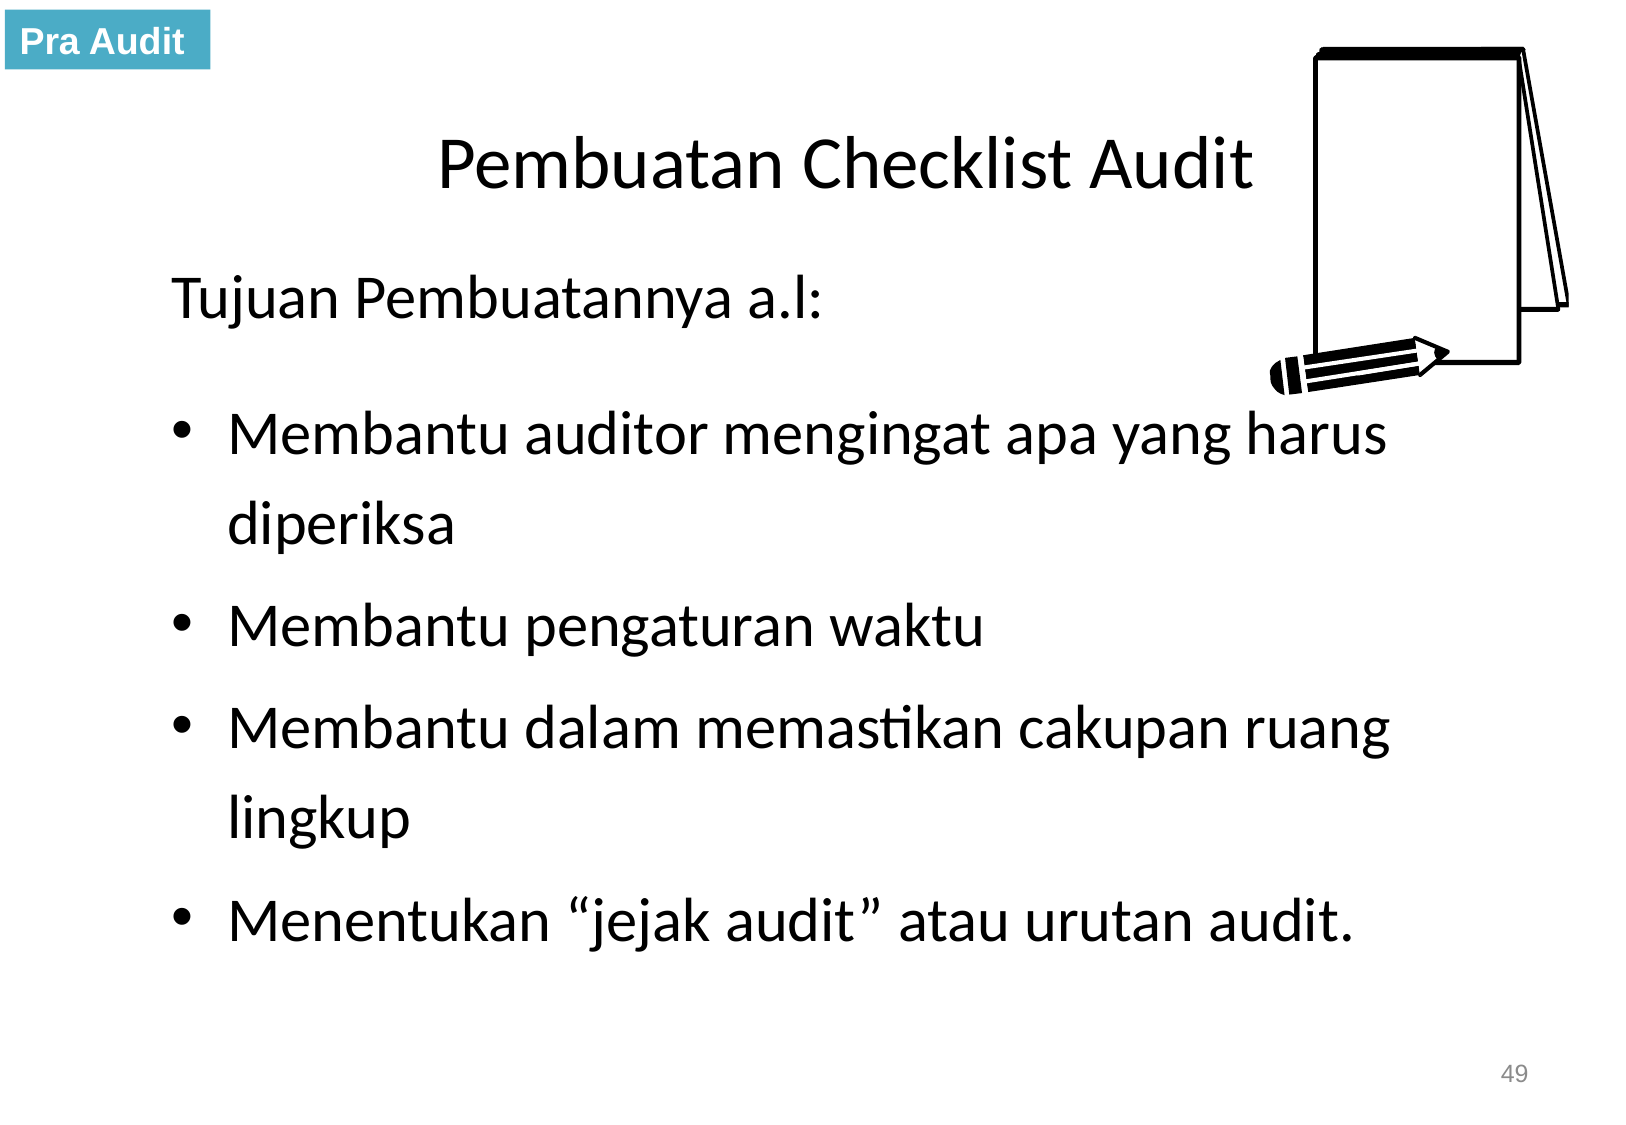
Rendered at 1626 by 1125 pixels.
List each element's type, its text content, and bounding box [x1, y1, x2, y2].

text_box Pra Audit [4, 9, 211, 70]
slide_number 49 [1164, 1042, 1544, 1103]
list Tujuan Pembuatannya a.l: Membantu auditor mengingat apa yang harus diperiksa Membantu pengaturan waktu Membantu dalam memastikan cakupan ruang lingkup Menentukan “jejak audit” atau urutan audit. [156, 269, 1411, 1012]
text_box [1269, 46, 1569, 396]
title Pembuatan Checklist Audit [308, 107, 1264, 211]
